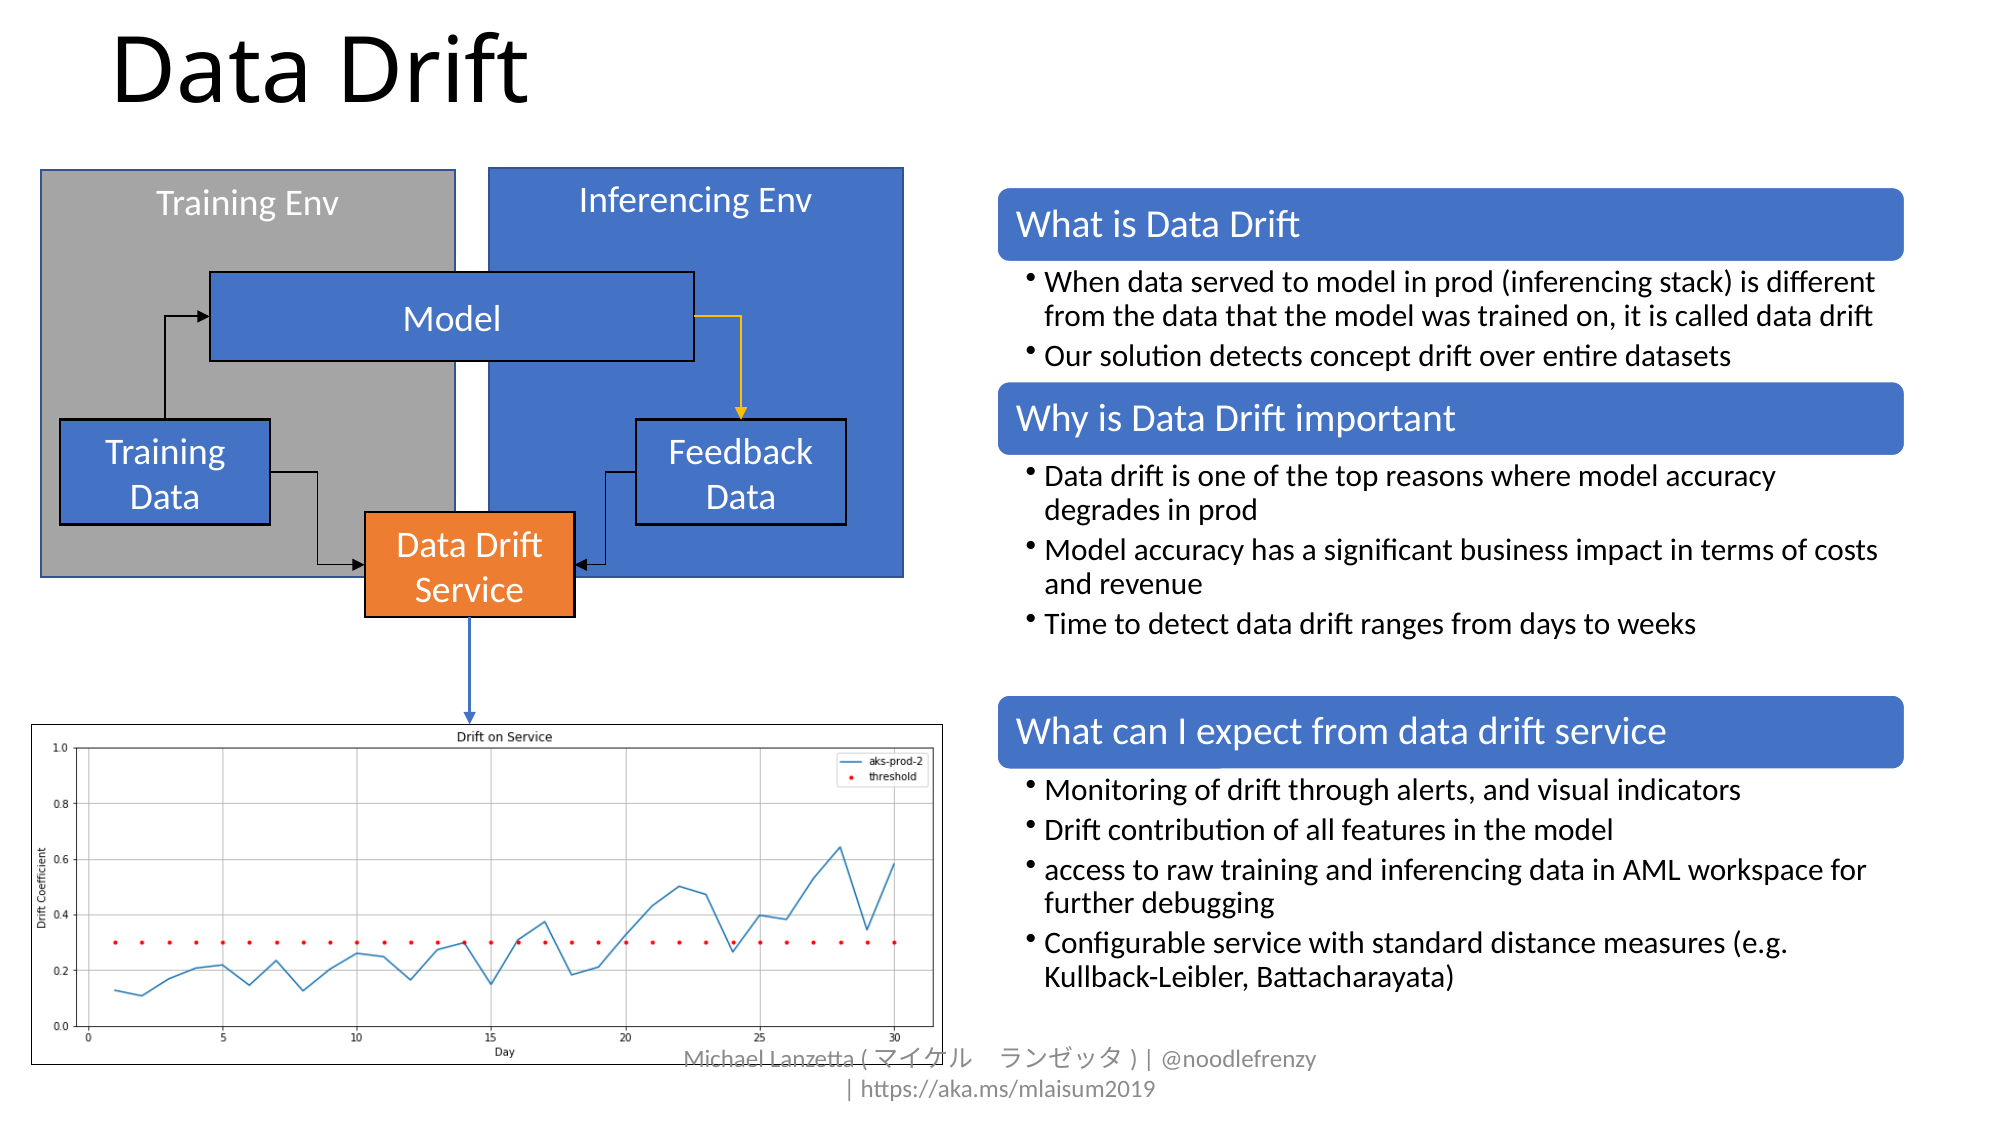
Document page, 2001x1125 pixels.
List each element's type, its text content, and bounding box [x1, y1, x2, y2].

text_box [40, 167, 903, 618]
picture [30, 724, 943, 1065]
footer Michael Lanzetta (マイケル ランゼッタ) | @noodlefrenzy | https://aka.ms/mlaisum2019 [662, 1042, 1338, 1103]
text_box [996, 168, 1905, 1027]
title Data Drift [94, 13, 1820, 132]
